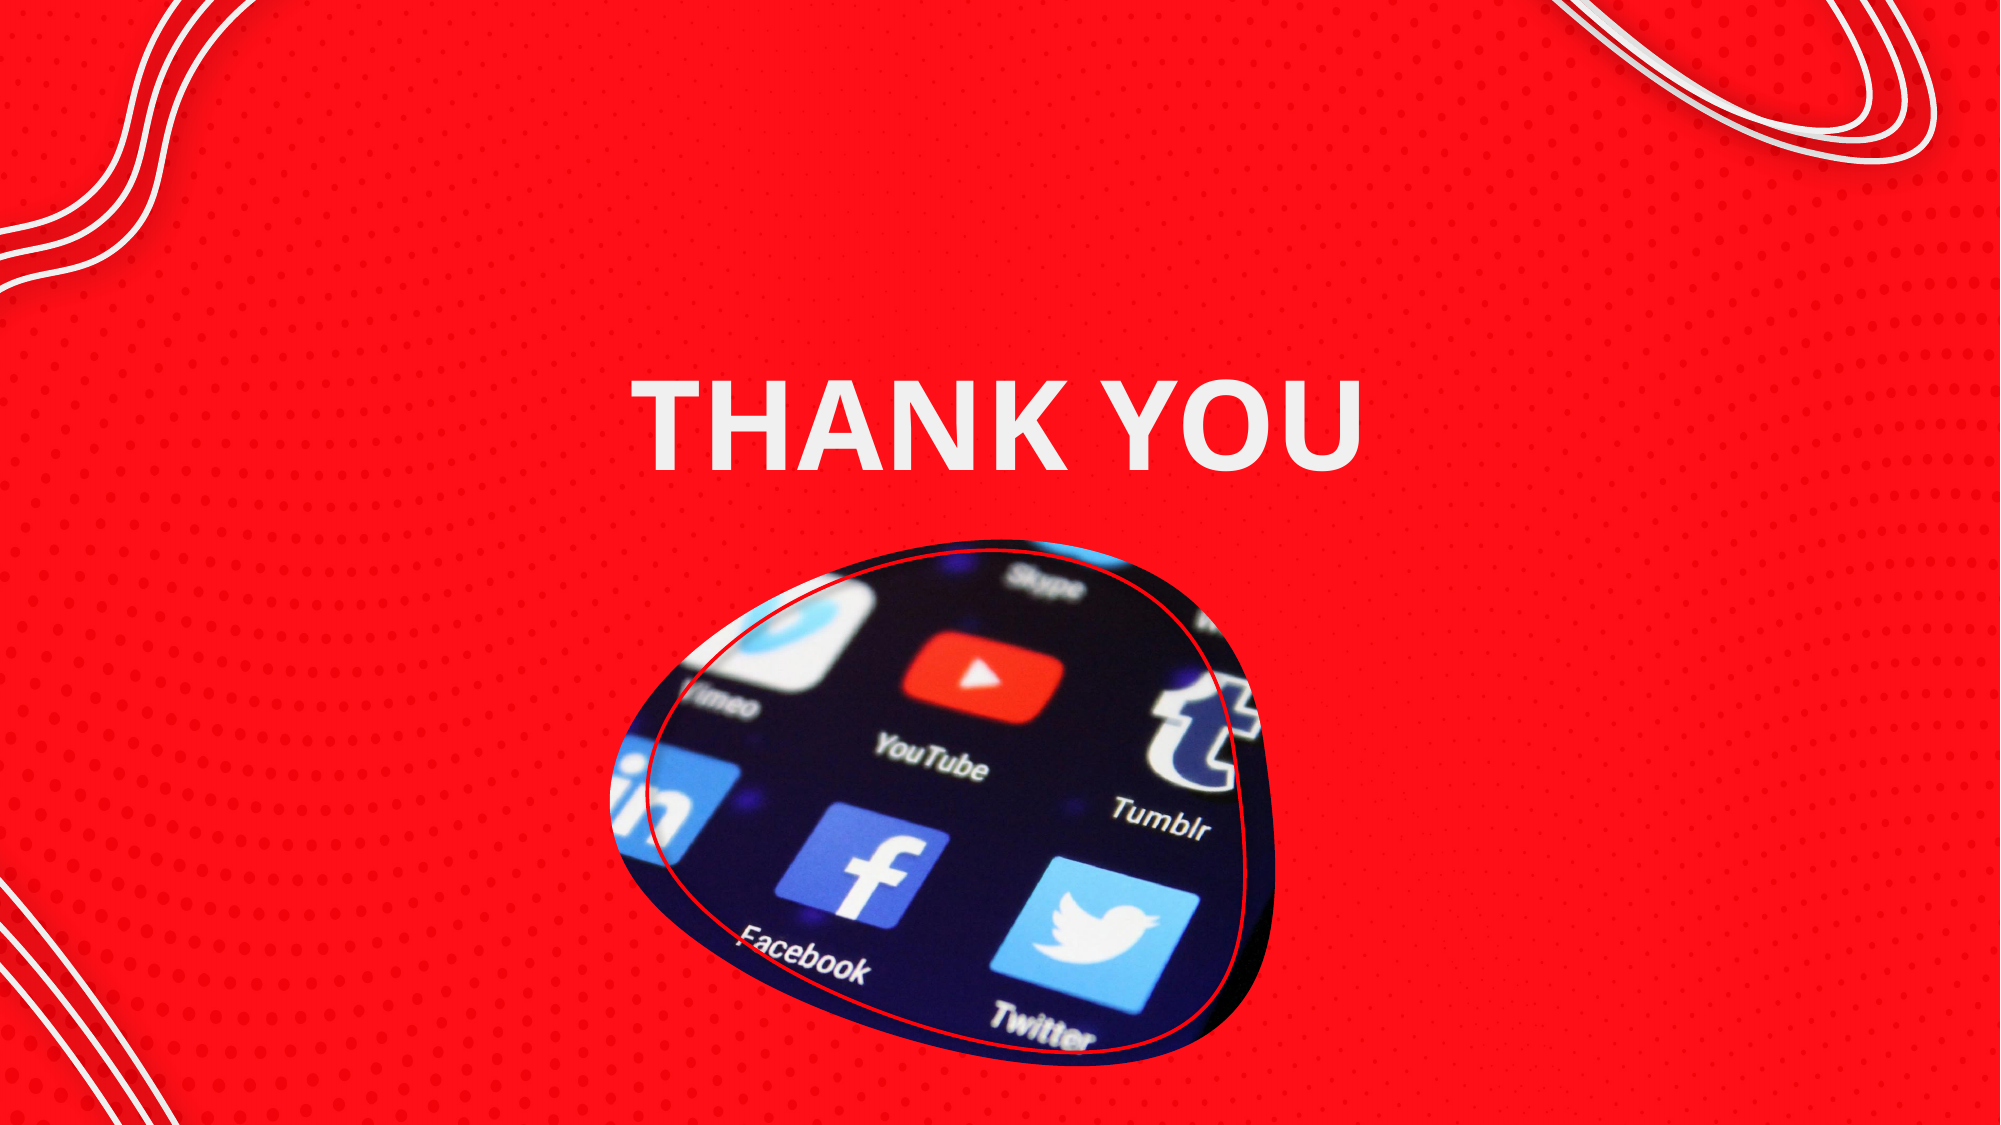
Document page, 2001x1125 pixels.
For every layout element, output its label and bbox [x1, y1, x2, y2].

text_box [609, 539, 1276, 1078]
text_box [1252, 0, 2000, 29]
picture [0, 0, 2000, 1125]
text_box [0, 966, 383, 1125]
text_box [0, 0, 390, 352]
